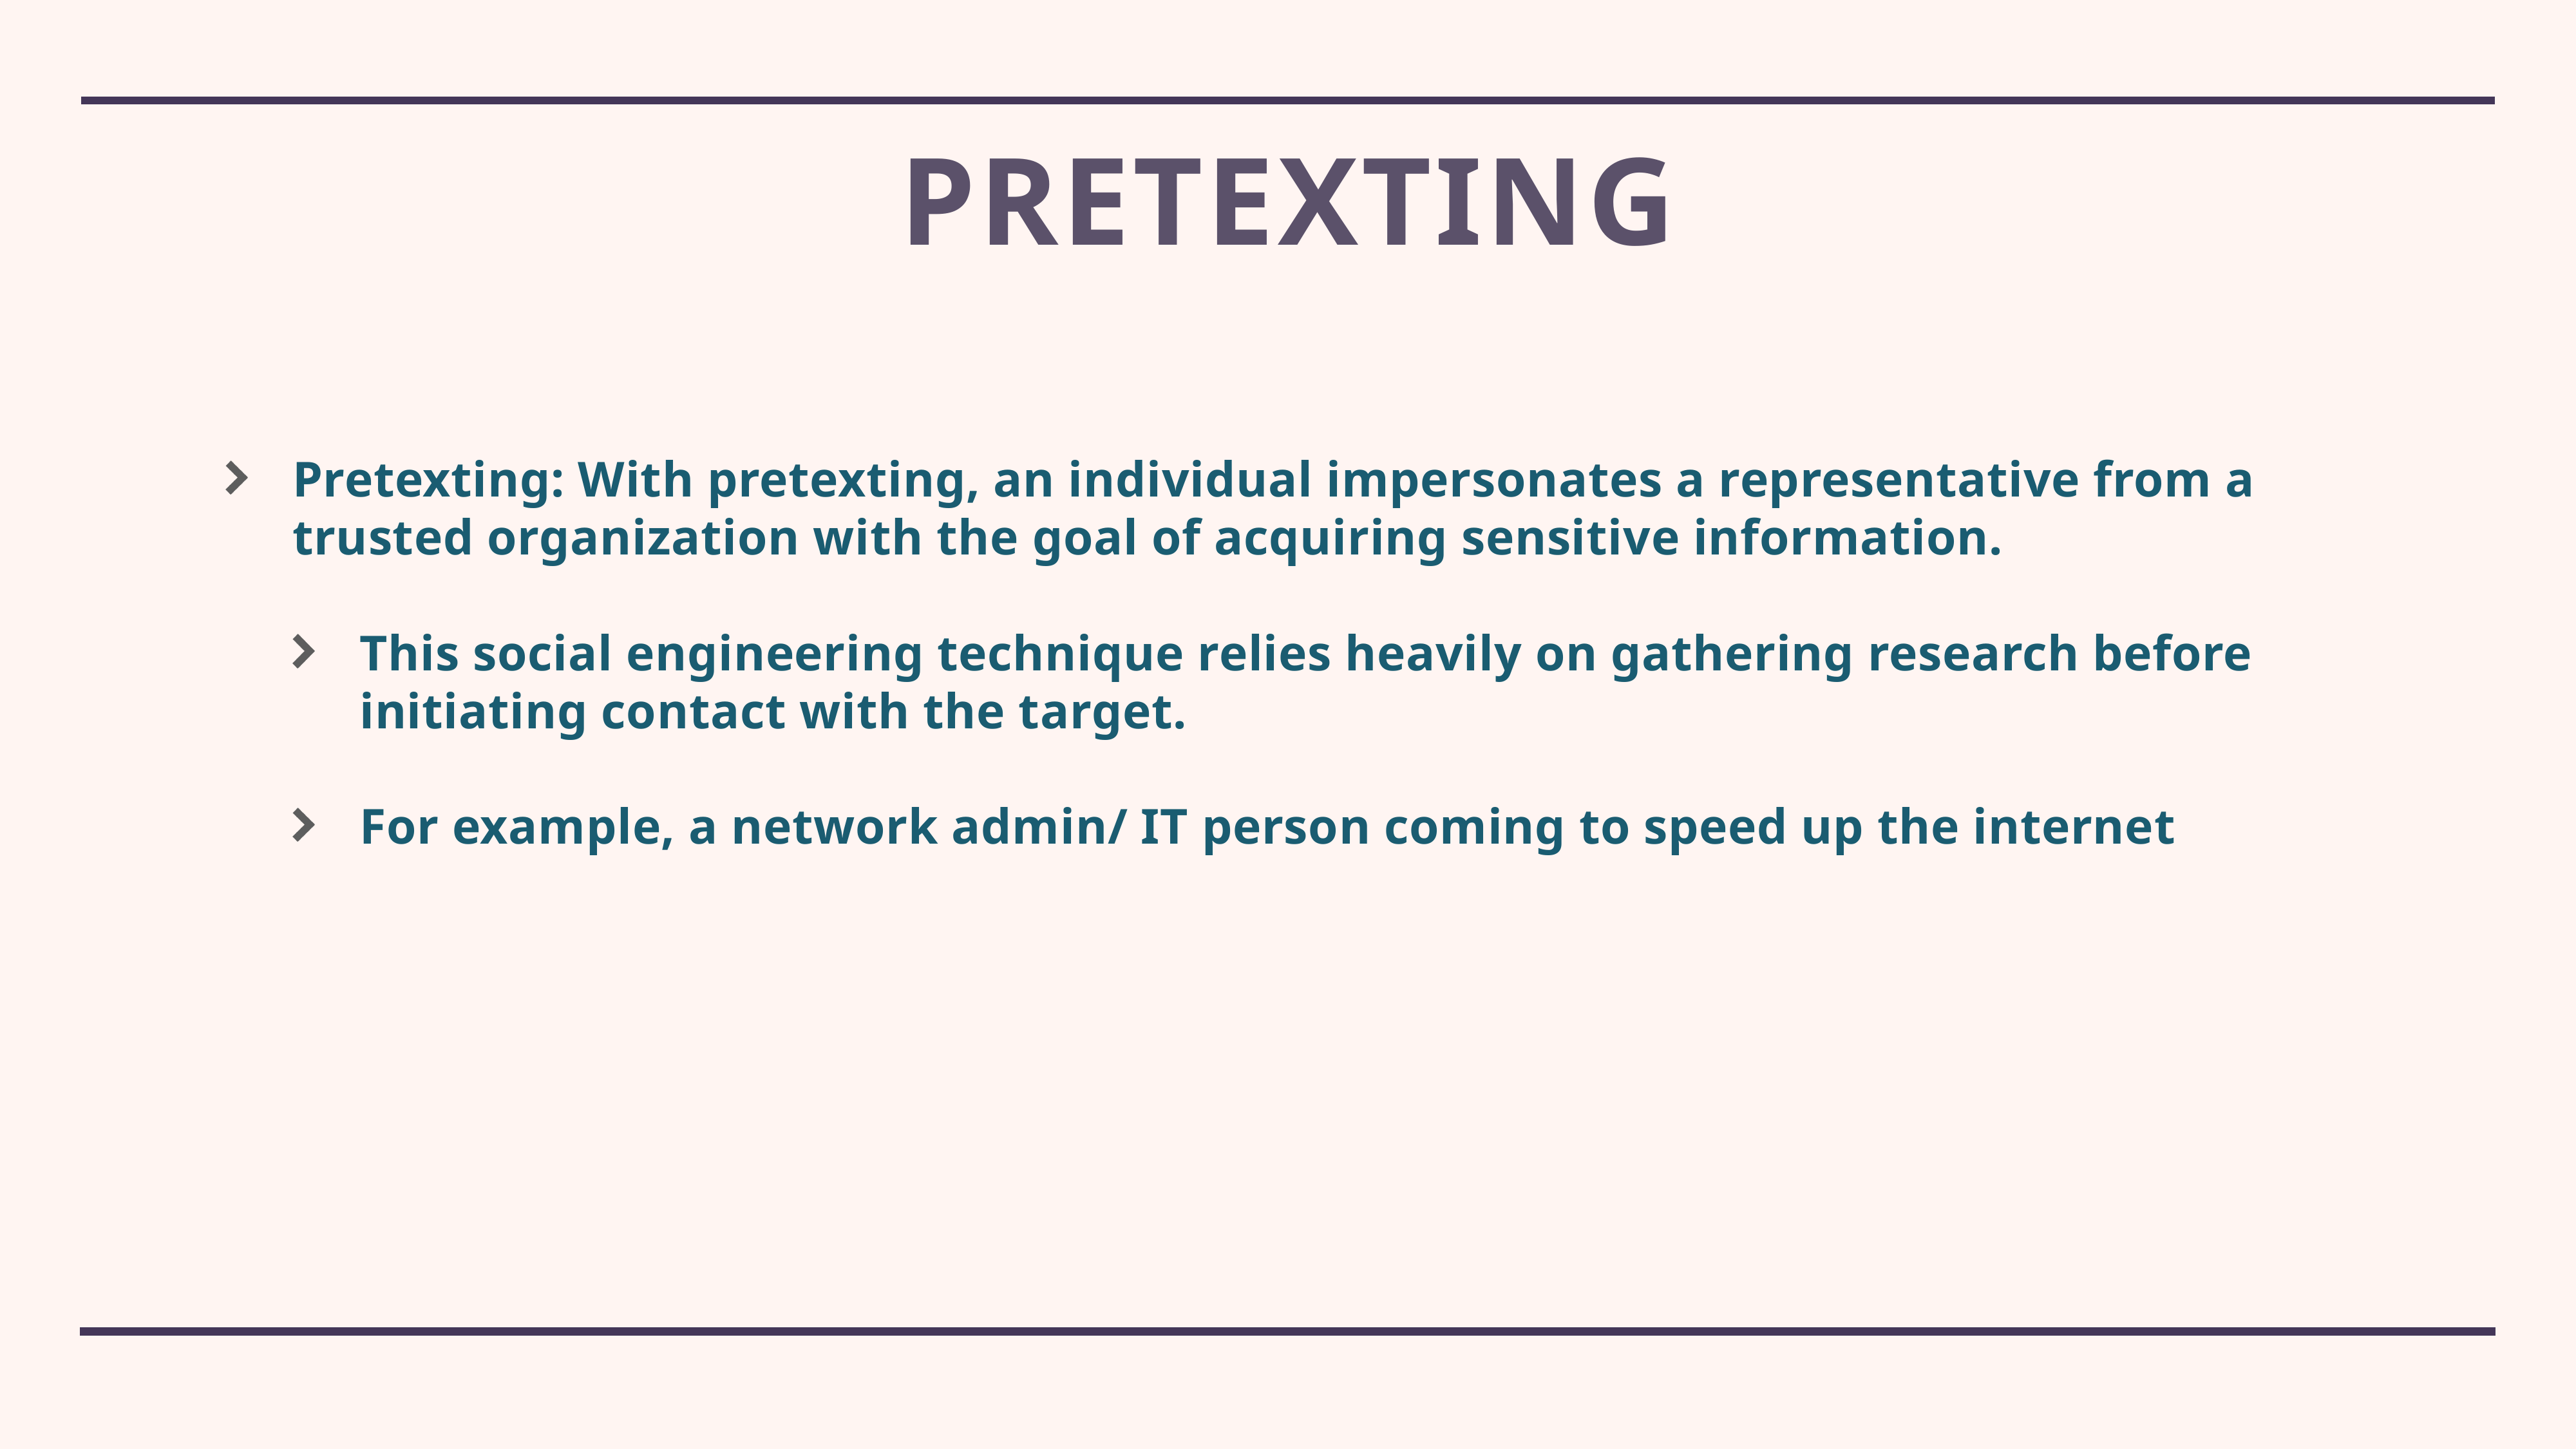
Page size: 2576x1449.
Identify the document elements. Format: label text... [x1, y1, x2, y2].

picture [292, 634, 315, 668]
list Pretexting: With pretexting, an individual impersonates a representative from a trusted organization with the goal of acquiring sensitive information. This social engineering technique relies heavily on gathering research before initiating contact with the target. For example, a network admin/ IT person coming to speed up the internet [220, 442, 2355, 1108]
picture [292, 808, 315, 842]
title Pretexting [220, 135, 2356, 310]
picture [225, 460, 248, 495]
